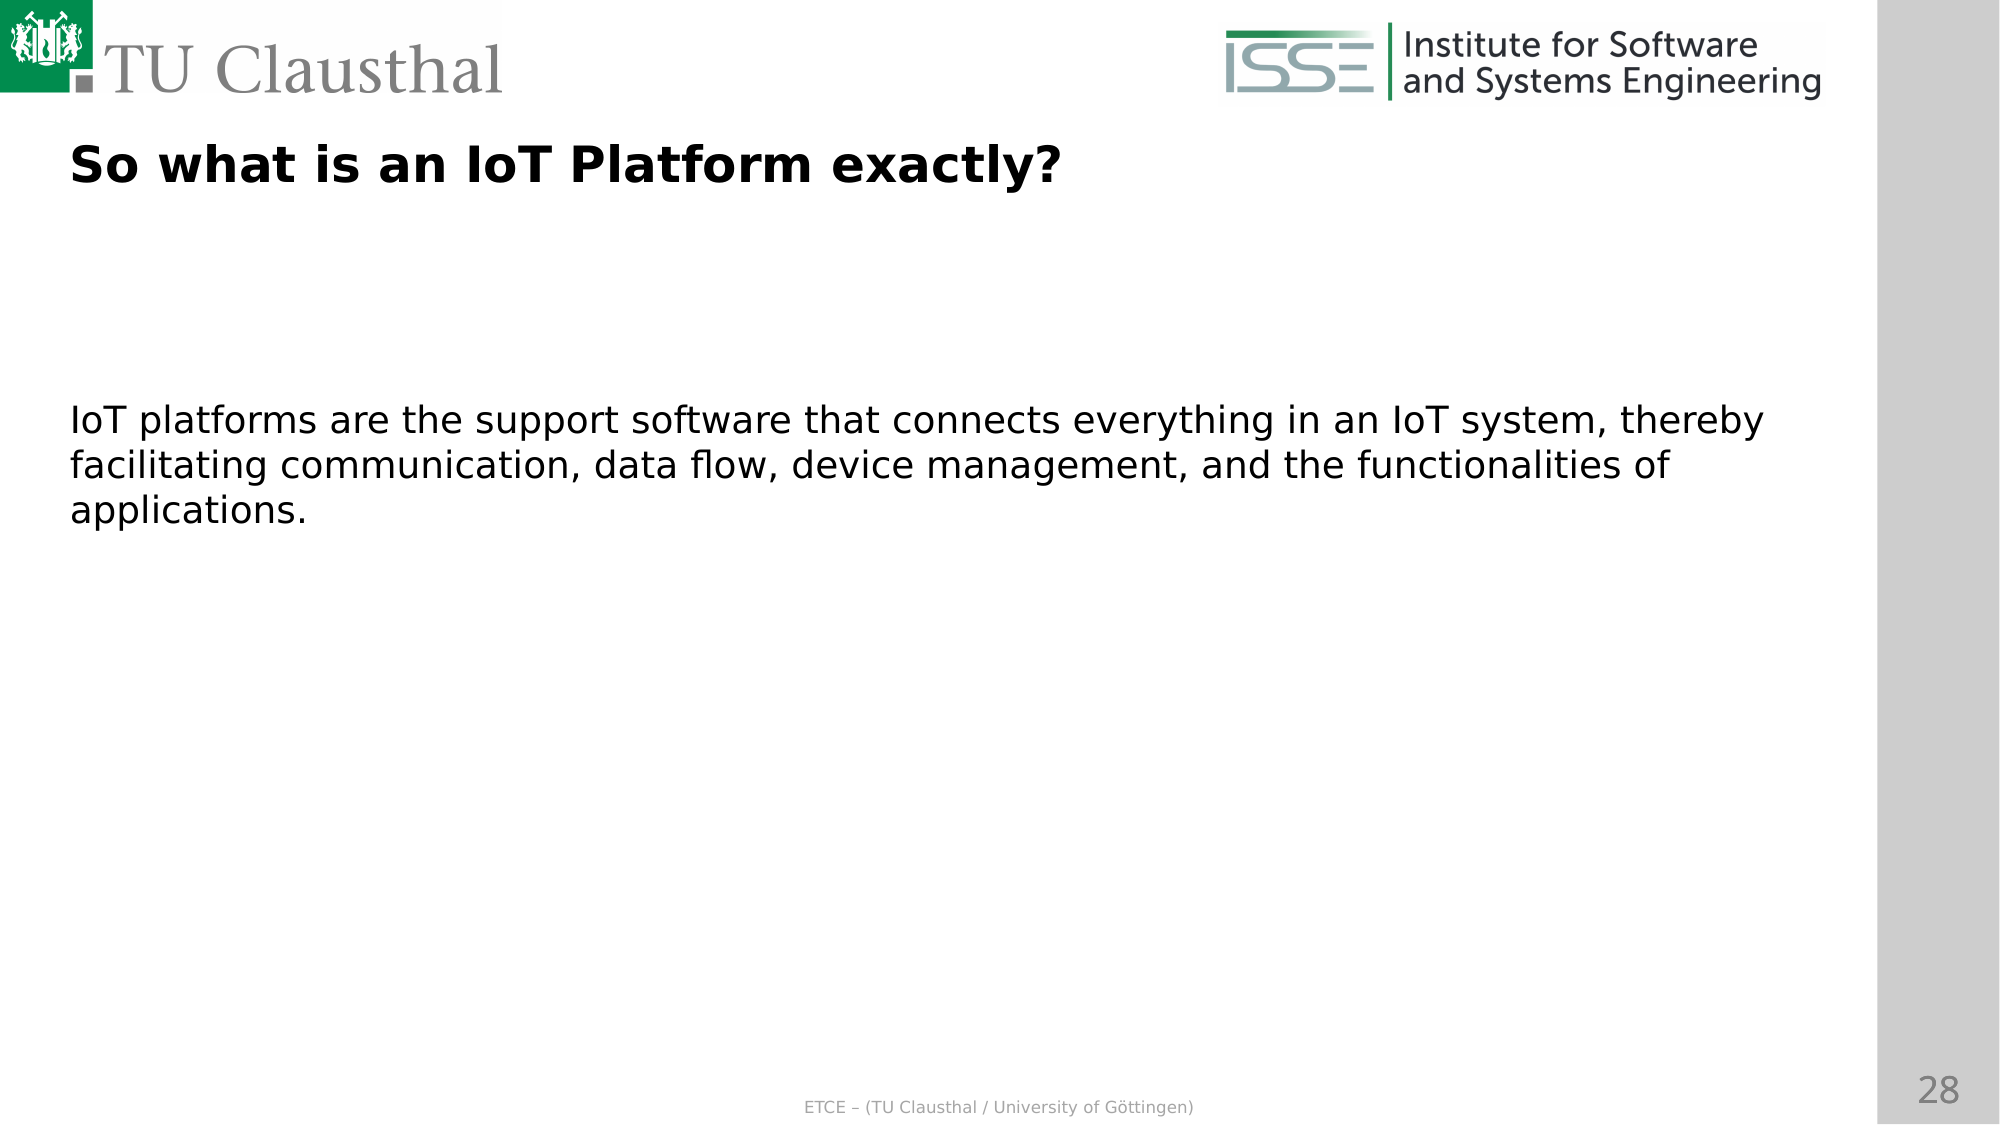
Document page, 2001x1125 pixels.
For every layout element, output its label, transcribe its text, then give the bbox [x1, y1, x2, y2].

picture [1218, 22, 1826, 107]
picture [0, 0, 502, 93]
text_box So what is an IoT Platform exactly? [55, 125, 1819, 208]
text_box IoT platforms are the support software that connects everything in an IoT system, thereby facilitating communication, data flow, device management, and the functionalities of applications. Connect hardware, such as sensors and devices Handle different hardware and software communication protocols Provide security and authentication for devices and users Collect, visualize, and analyze data the sensors and devices gather (External) web-service or application integration [55, 208, 1819, 1035]
